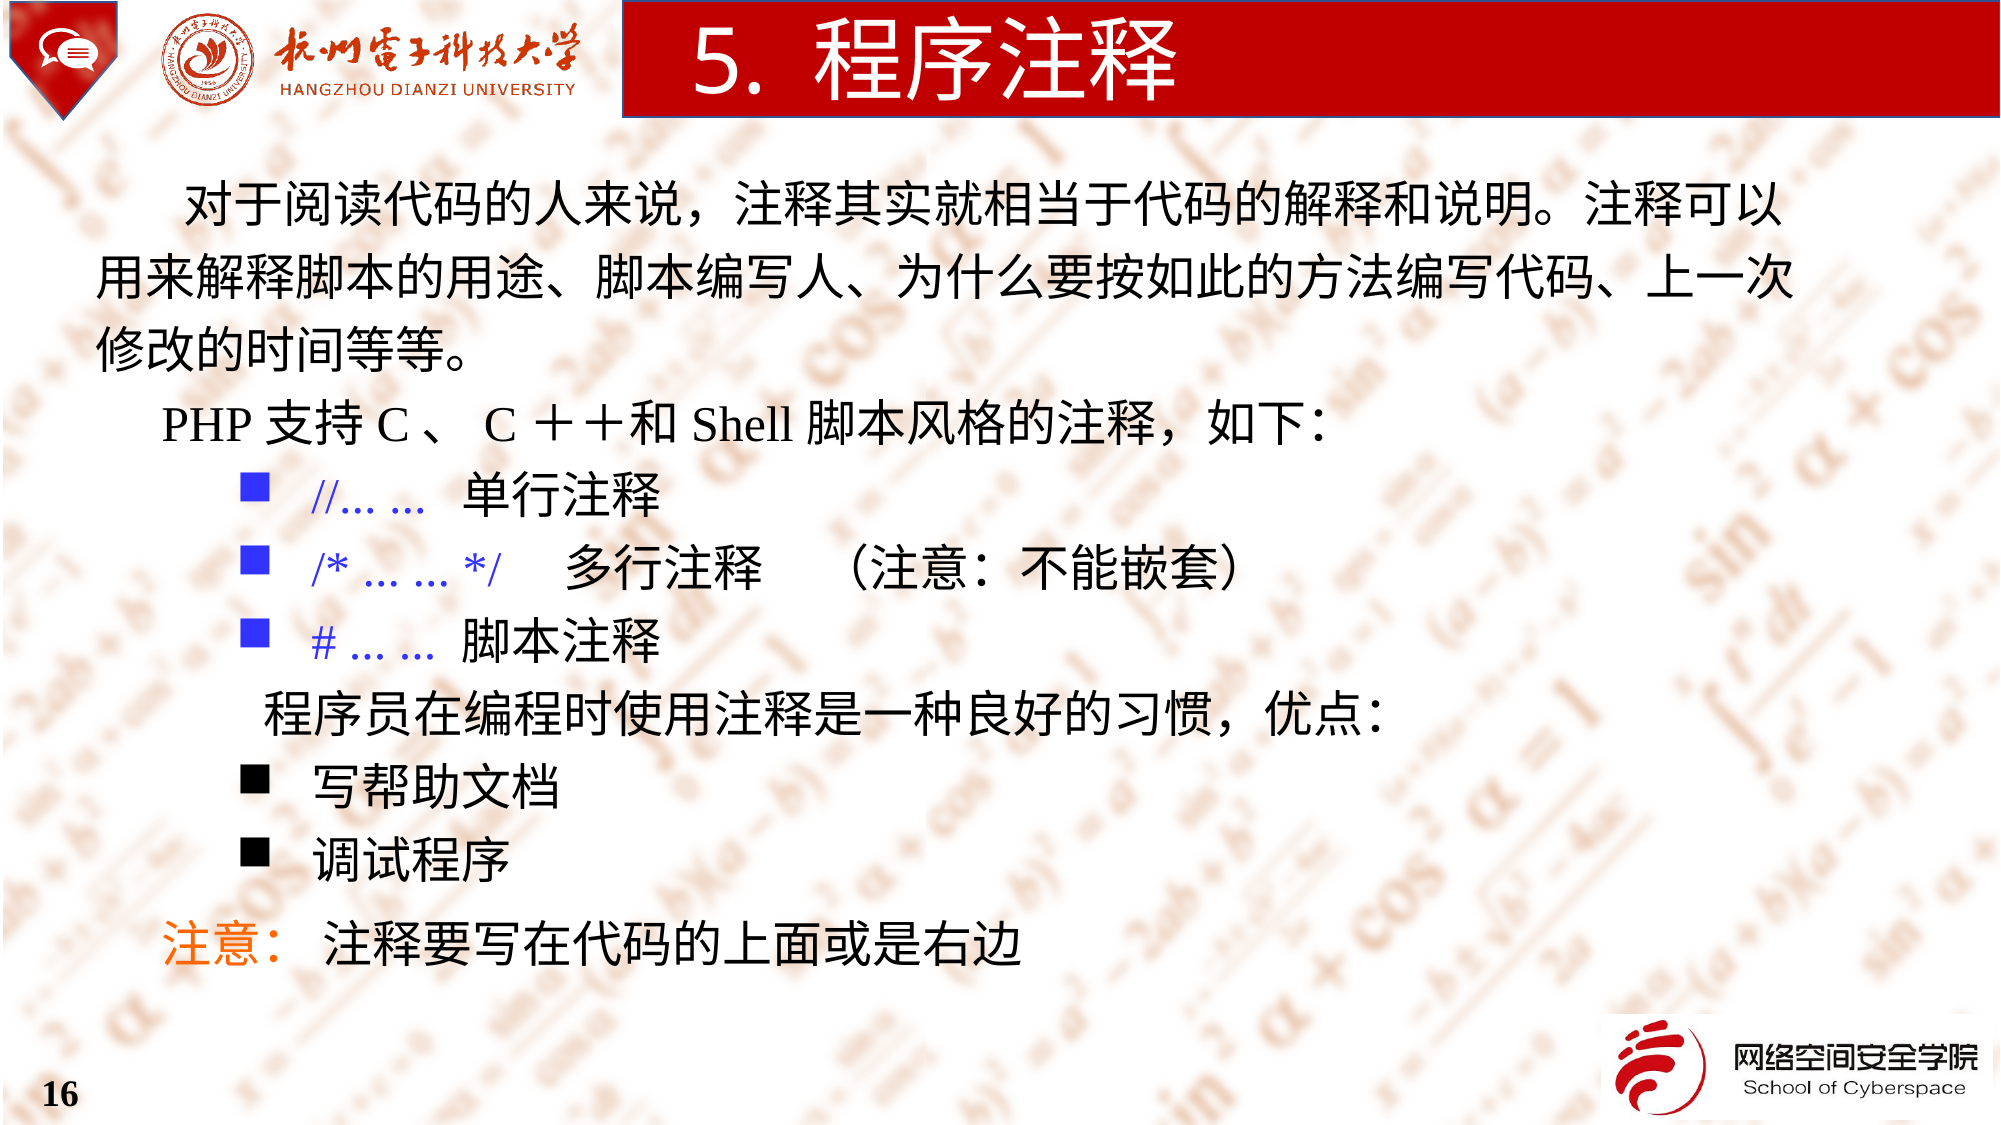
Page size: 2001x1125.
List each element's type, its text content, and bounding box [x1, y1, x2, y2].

text_box 对于阅读代码的人来说，注释其实就相当于代码的解释和说明。注释可以用来解释脚本的用途、脚本编写人、为什么要按如此的方法编写代码、上一次修改的时间等等。 PHP支持C、C＋＋和Shell脚本风格的注释，如下： //... ... 单行注释 /* ... ... */ 多行注释 （注意：不能嵌套） # ... ... 脚本注释 程序员在编程时使用注释是一种良好的习惯，优点： 写帮助文档 调试程序 注意： 注释要写在代码的上面或是右边 [80, 151, 1820, 1003]
picture [155, 10, 591, 108]
slide_number 16 [26, 1061, 477, 1122]
picture [1601, 1014, 1993, 1120]
text_box 5. 程序注释 [674, 17, 1861, 97]
